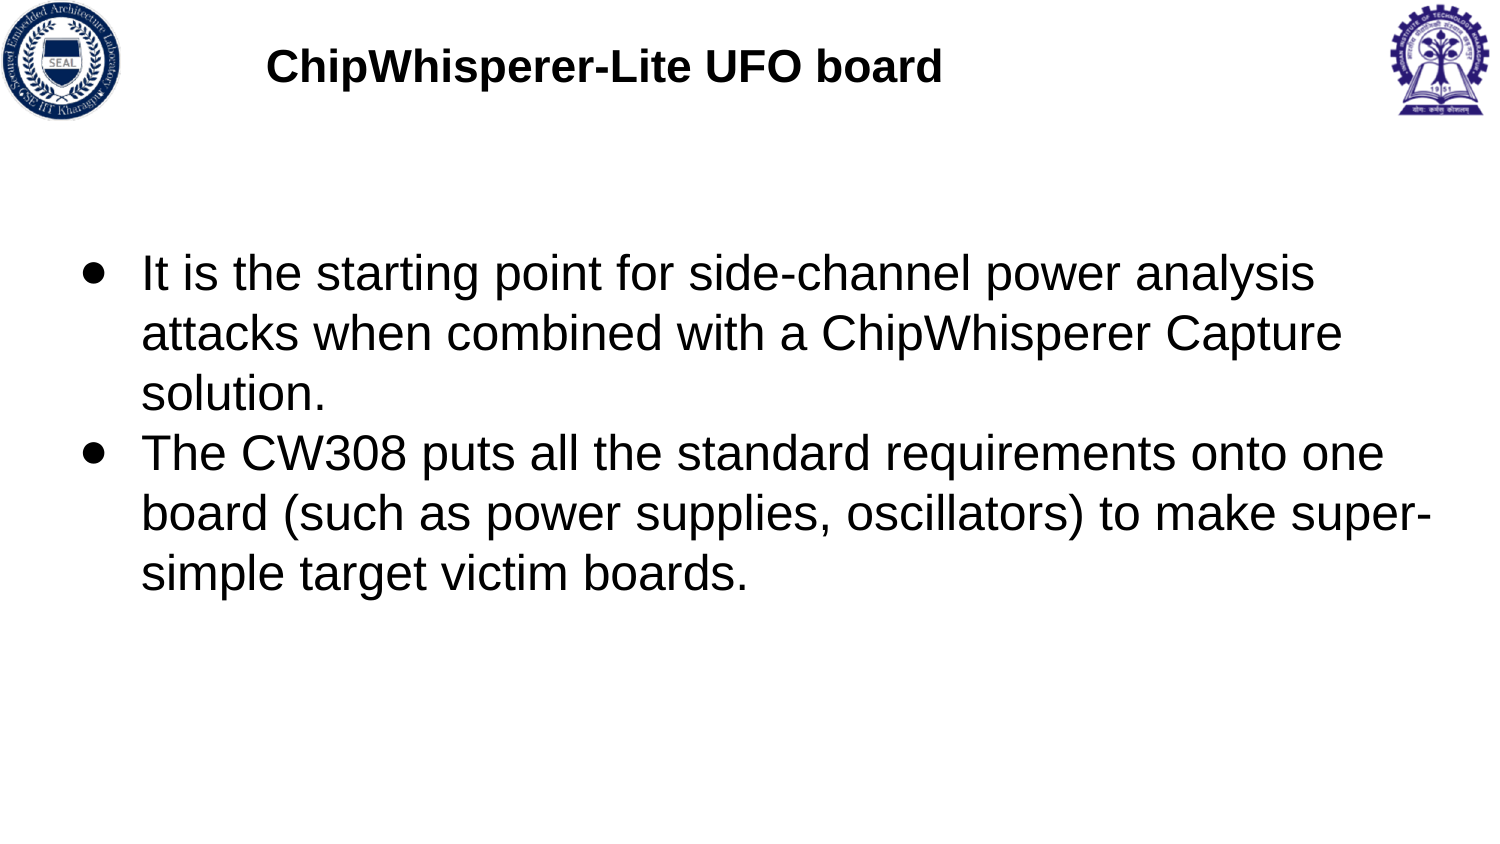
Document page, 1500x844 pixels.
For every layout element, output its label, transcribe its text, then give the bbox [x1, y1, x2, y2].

picture [1378, 0, 1500, 122]
text_box It is the starting point for side-channel power analysis attacks when combined with a ChipWhisperer Capture solution. The CW308 puts all the standard requirements onto one board (such as power supplies, oscillators) to make super-simple target victim boards. [51, 224, 1449, 615]
picture [0, 0, 122, 122]
title ChipWhisperer-Lite UFO board [250, 20, 1251, 115]
